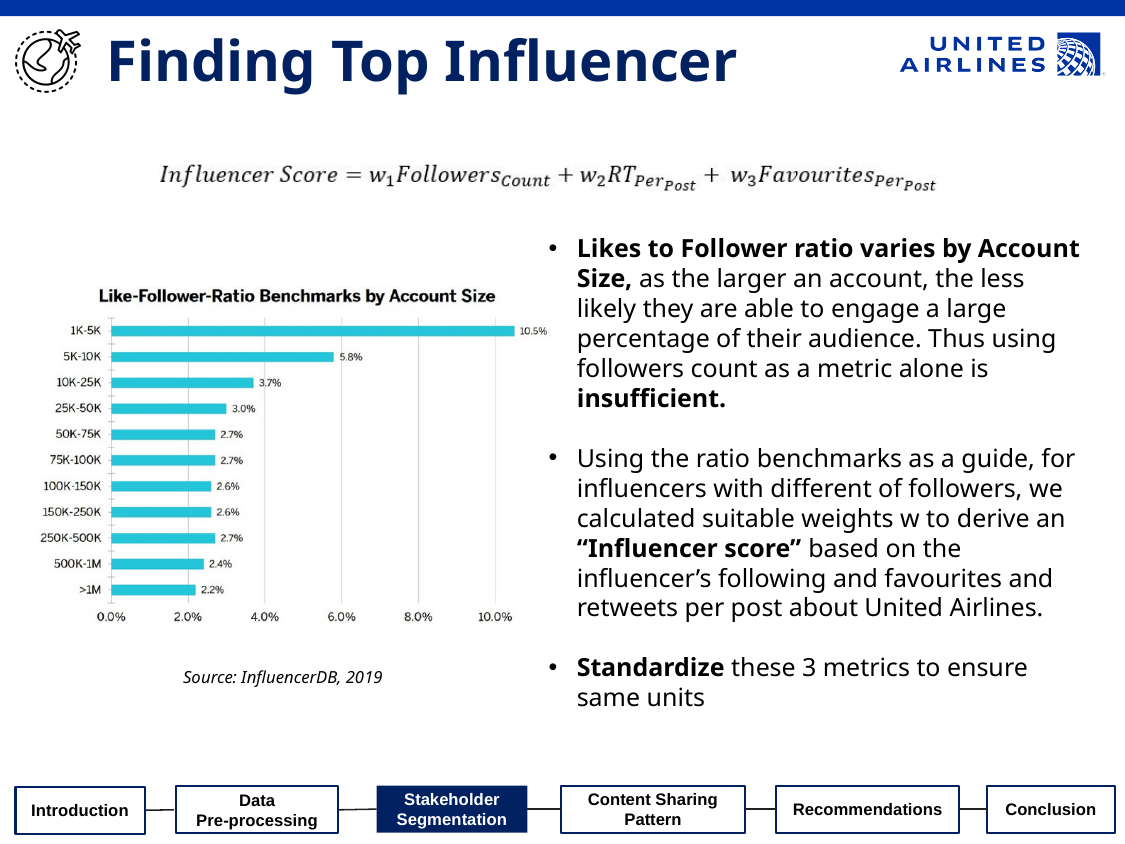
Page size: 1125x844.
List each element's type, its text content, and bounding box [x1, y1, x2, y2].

text_box Finding Top Influencer [97, 24, 773, 102]
text_box Source: InfluencerDB, 2019 [0, 659, 582, 694]
picture [158, 134, 964, 226]
picture [875, 17, 1125, 99]
text_box Likes to Follower ratio varies by Account Size, as the larger an account, the less likely they are able to engage a large percentage of their audience. Thus using followers count as a metric alone is insufficient. Using the ratio benchmarks as a guide, for influencers with different of followers, we calculated suitable weights w to derive an “Influencer score” based on the influencer’s following and favourites and retweets per post about United Airlines. Standardize these 3 metrics to ensure same units [533, 225, 1098, 720]
picture [15, 28, 81, 94]
picture [38, 286, 559, 627]
